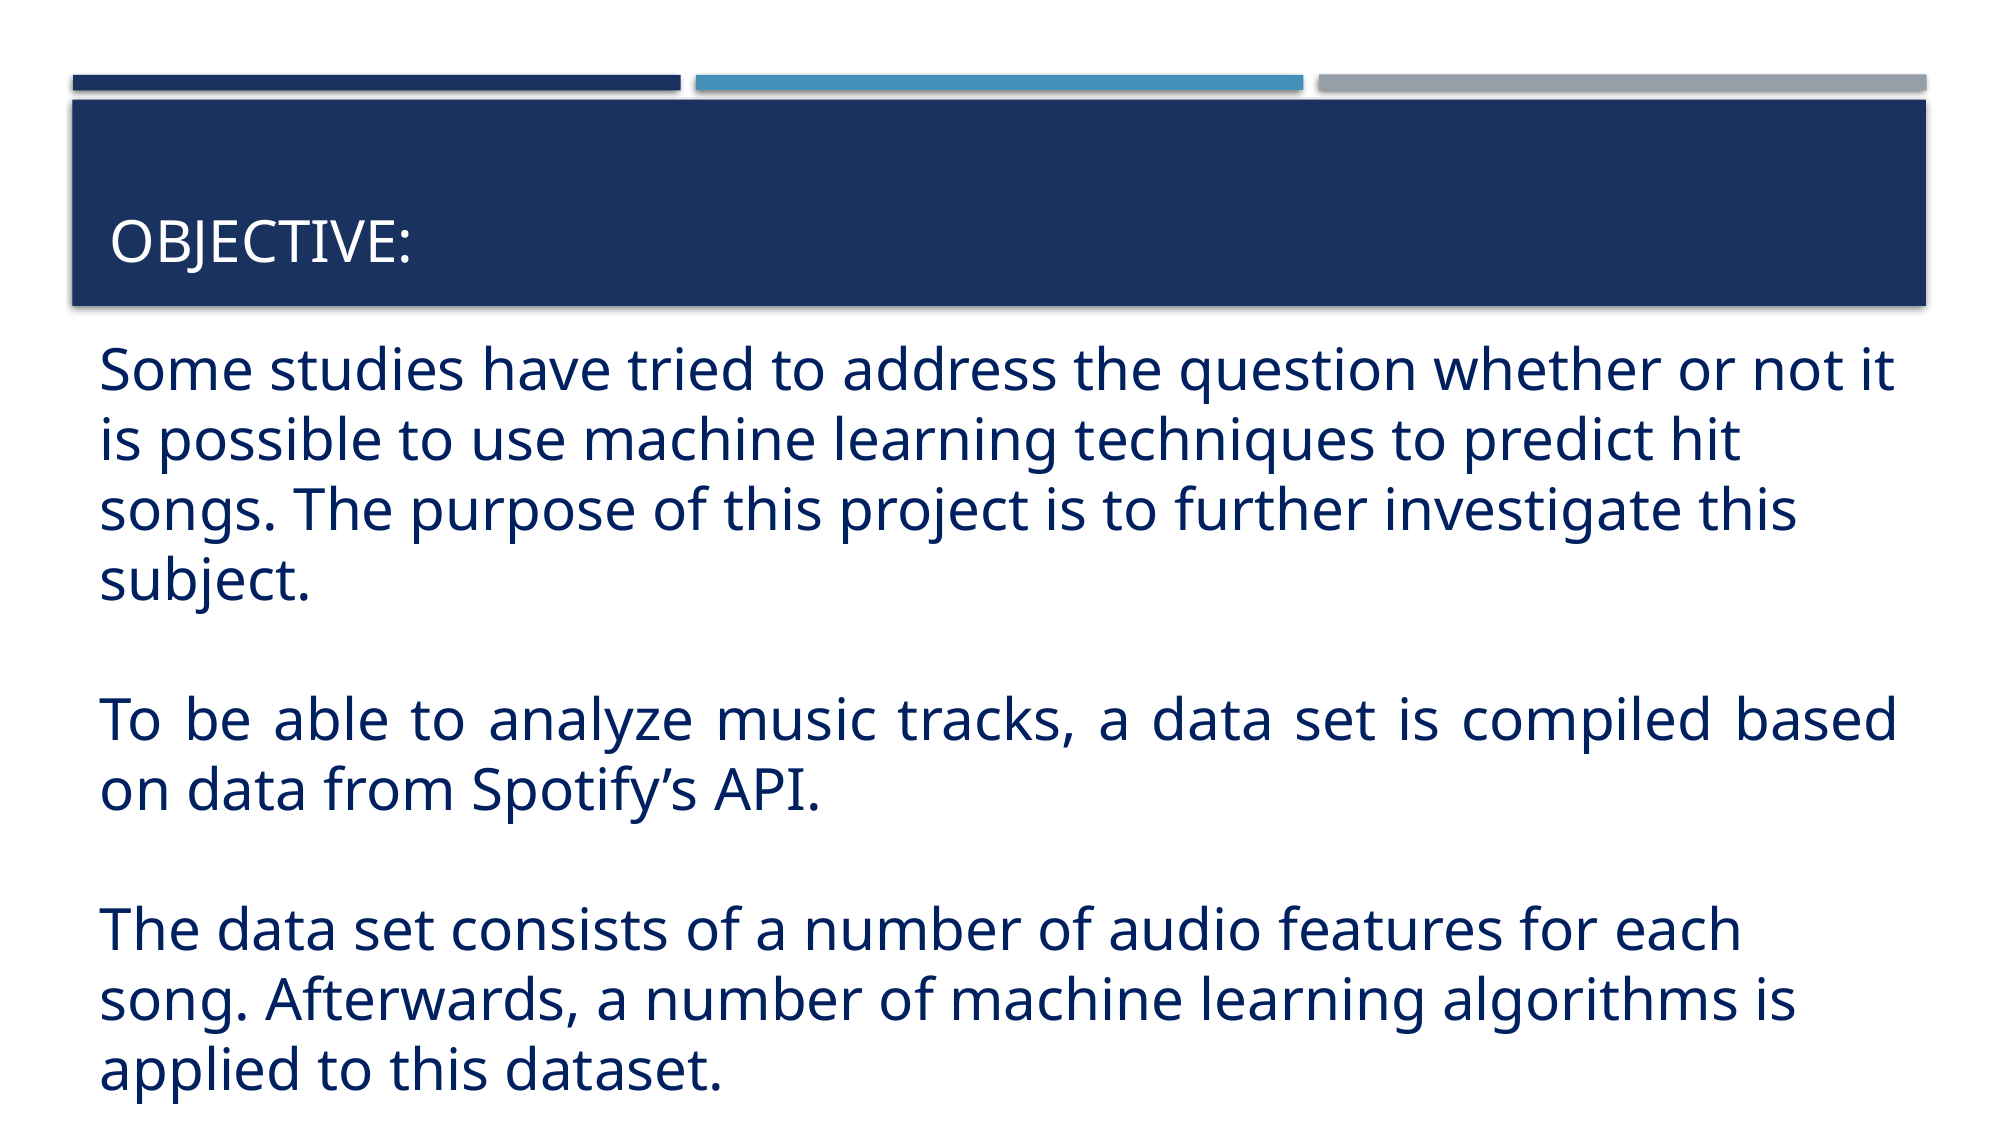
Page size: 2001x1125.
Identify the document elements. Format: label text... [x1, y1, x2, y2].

title Objective: [94, 119, 1904, 282]
text_box Some studies have tried to address the question whether or not it is possible to use machine learning techniques to predict hit songs. The purpose of this project is to further investigate this subject. To be able to analyze music tracks, a data set is compiled based on data from Spotify’s API. The data set consists of a number of audio features for each song. Afterwards, a number of machine learning algorithms is applied to this dataset. [84, 324, 1915, 1110]
